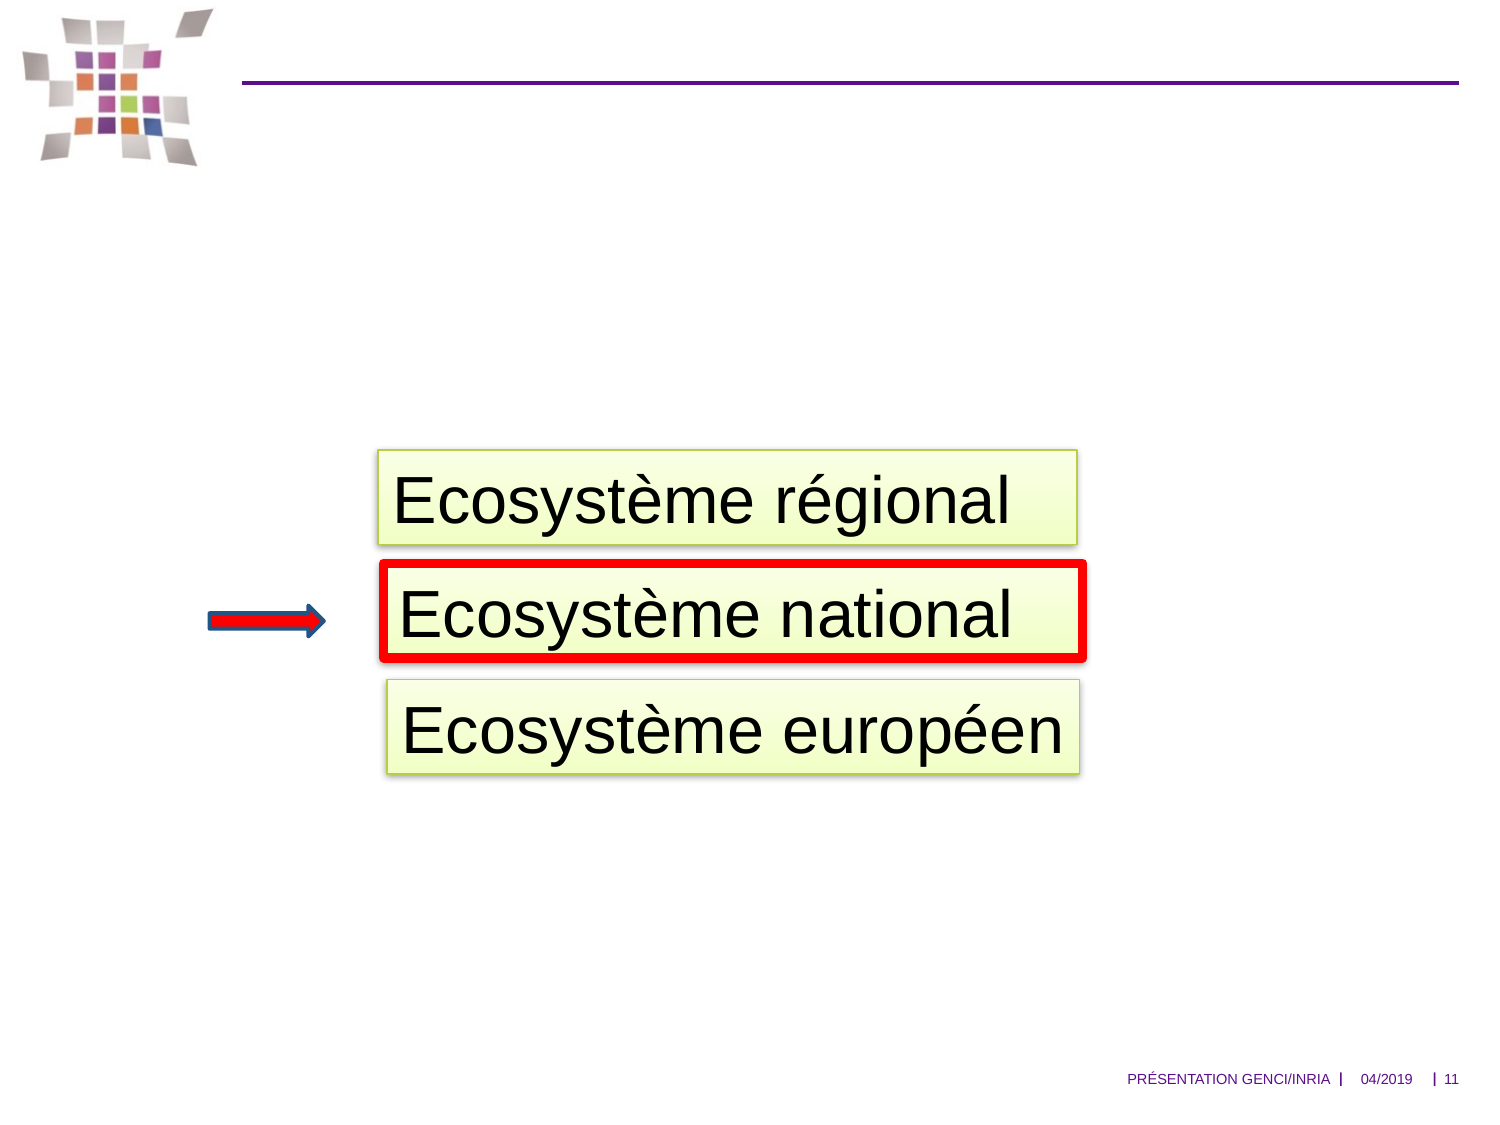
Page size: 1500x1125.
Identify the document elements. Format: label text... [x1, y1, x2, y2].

footer Présentation GENCI/INRIA [163, 1062, 1331, 1096]
text_box Ecosystème national [383, 562, 1083, 659]
slide_number 10 [1444, 1062, 1469, 1096]
text_box Ecosystème européen [386, 679, 1080, 775]
text_box Ecosystème régional [377, 449, 1078, 545]
slide_number 04/2019 [1341, 1062, 1433, 1096]
picture [16, 6, 218, 169]
text_box [207, 603, 326, 639]
